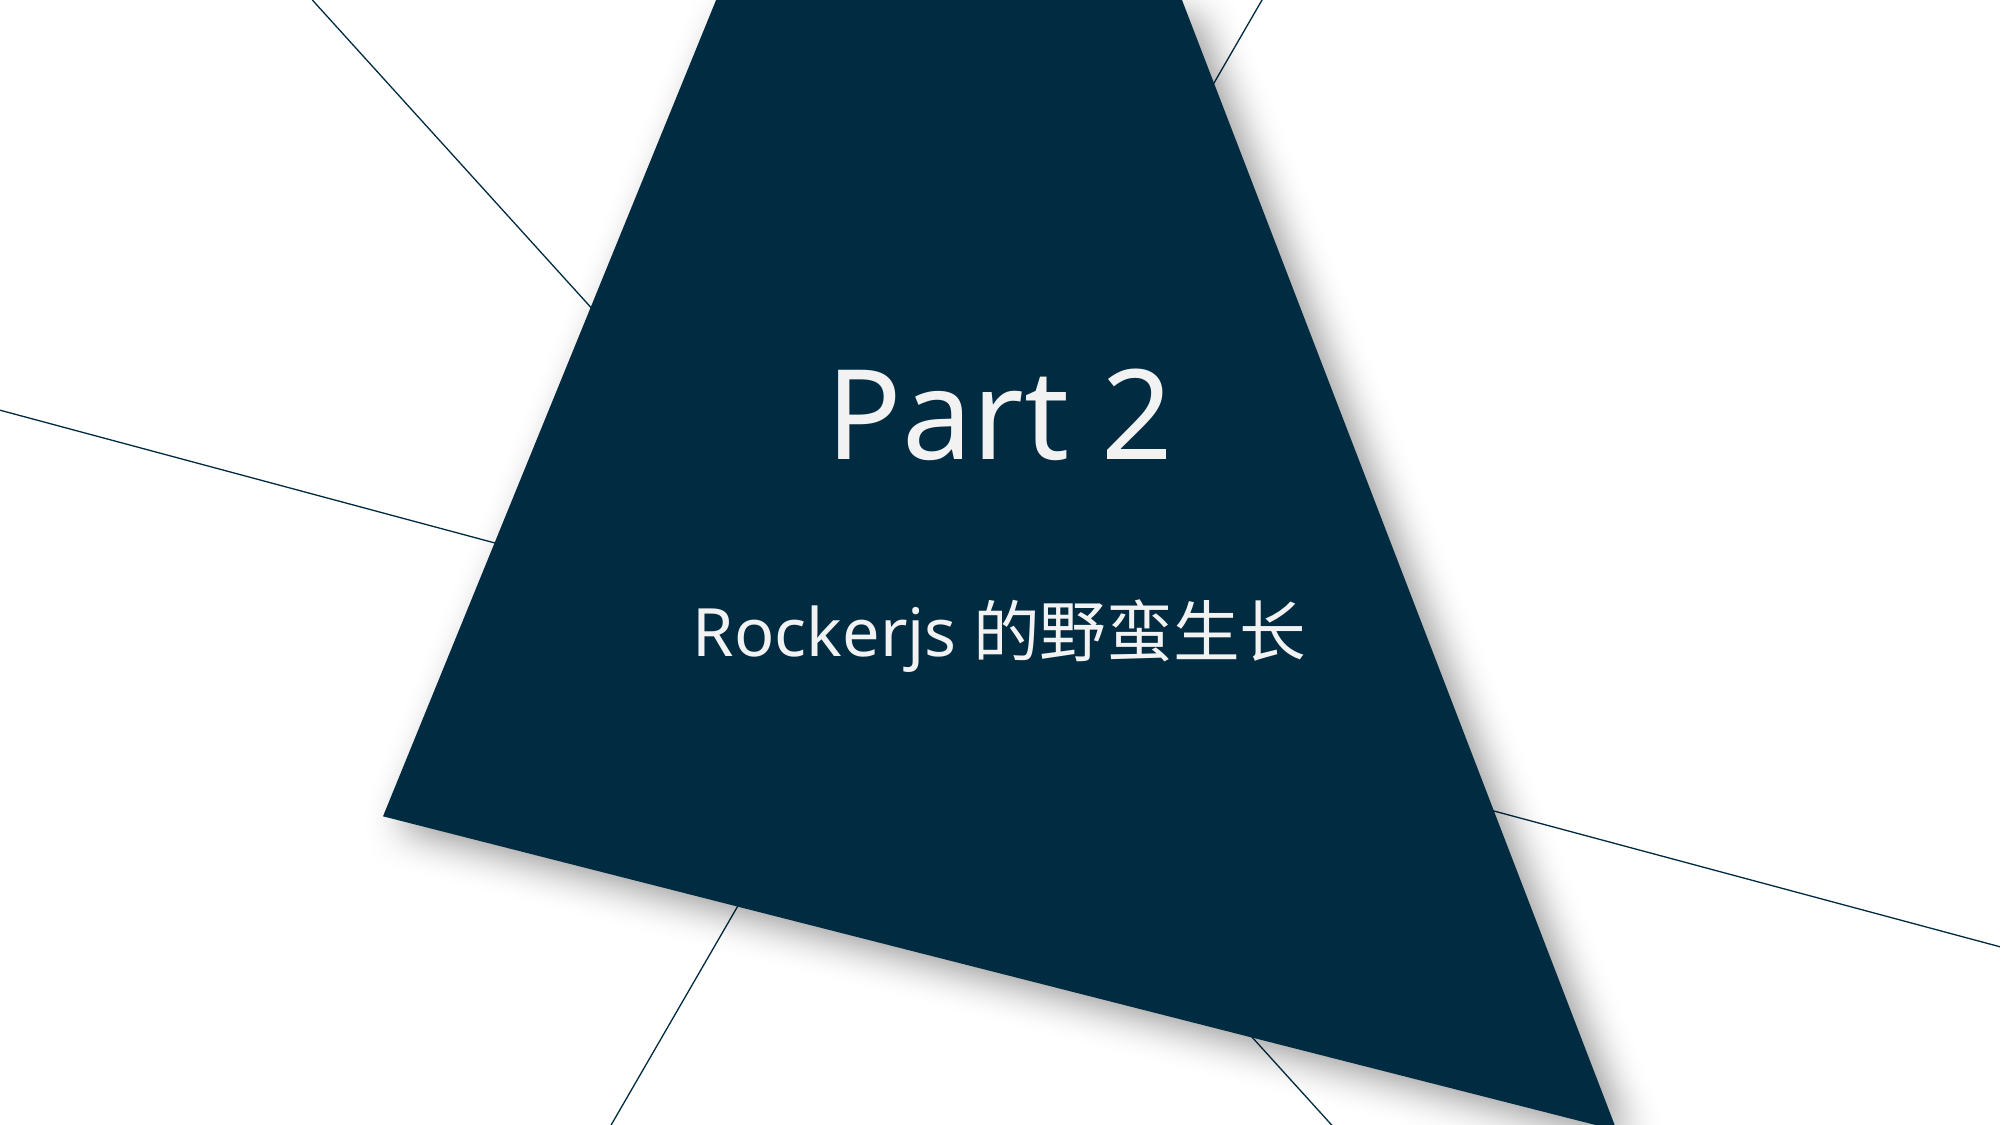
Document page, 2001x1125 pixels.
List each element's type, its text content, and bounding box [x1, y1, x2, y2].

text_box Rockerjs的野蛮生长 [559, 582, 1441, 678]
text_box Part 2 [811, 326, 1189, 492]
text_box [383, 0, 1615, 1125]
